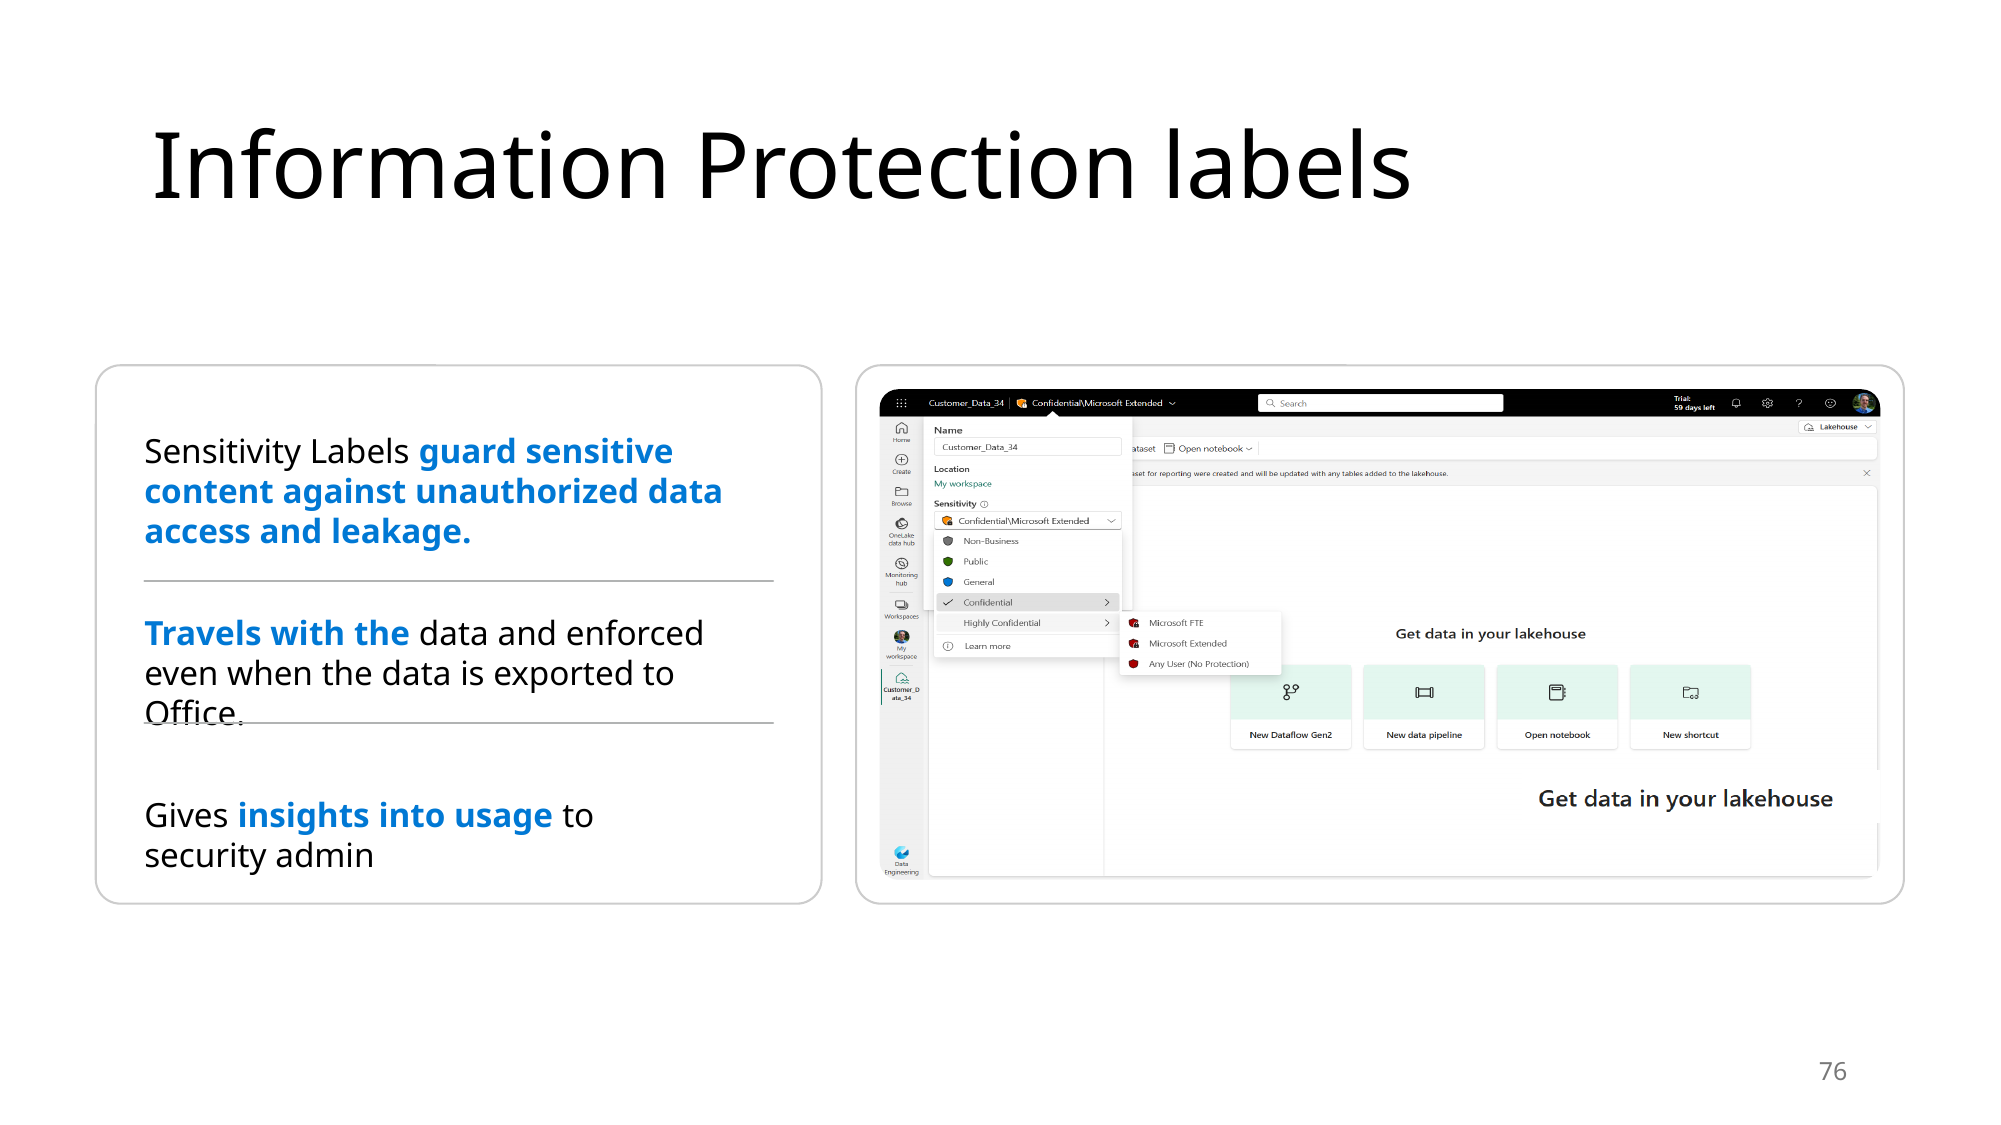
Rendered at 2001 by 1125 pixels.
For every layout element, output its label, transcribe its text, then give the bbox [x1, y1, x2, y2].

text_box [854, 364, 1905, 905]
slide_number 76 [1412, 1042, 1863, 1103]
text_box Sensitivity Labels guard sensitive content against unauthorized data access and leakage. Travels with the data and enforced even when the data is exported to Office. Gives insights into usage to security admin [144, 582, 773, 722]
title Information Protection labels [137, 59, 1863, 278]
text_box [879, 388, 1881, 881]
text_box Sensitivity Labels guard sensitive content against unauthorized data access and leakage. Travels with the data and enforced even when the data is exported to Office. Gives insights into usage to security admin [144, 724, 773, 875]
text_box Sensitivity Labels guard sensitive content against unauthorized data access and leakage. Travels with the data and enforced even when the data is exported to Office. Gives insights into usage to security admin [144, 430, 773, 580]
text_box [94, 364, 823, 905]
